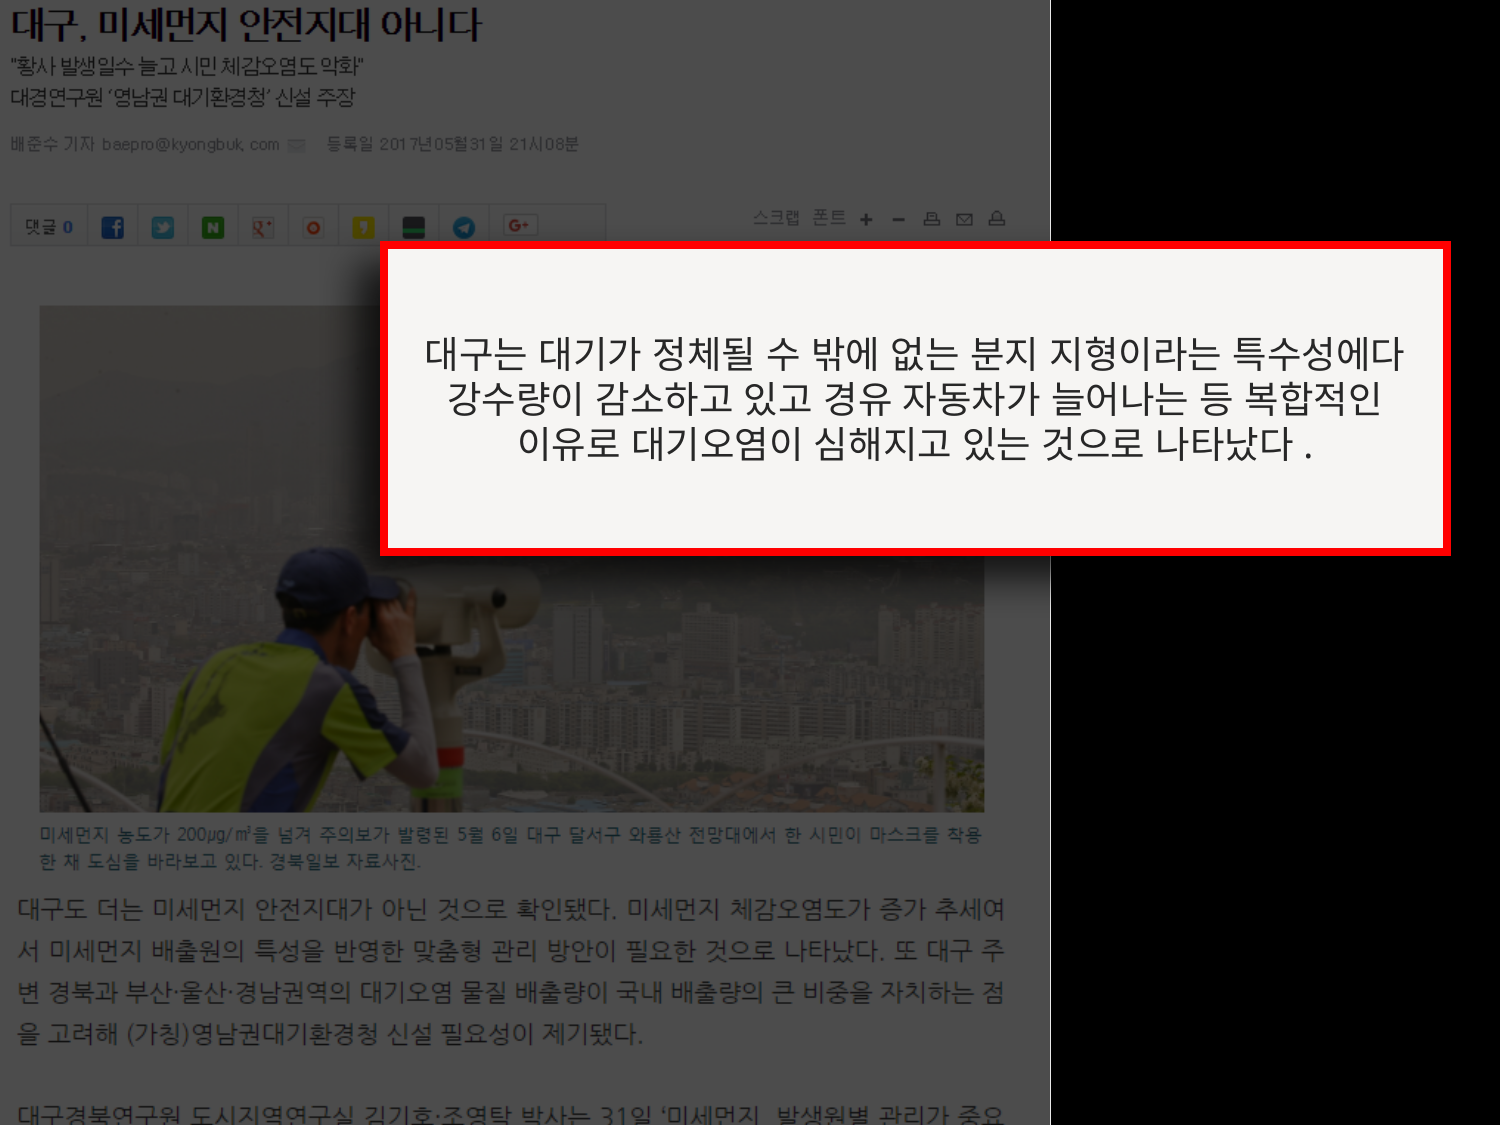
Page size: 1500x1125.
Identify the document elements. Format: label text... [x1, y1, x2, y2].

text_box [1052, 0, 1500, 1125]
text_box 대구는 대기가 정체될 수 밖에 없는 분지 지형이라는 특수성에다 강수량이 감소하고 있고 경유 자동차가 늘어나는 등 복합적인 이유로 대기오염이 심해지고 있는 것으로 나타났다. [1053, 243, 1449, 554]
picture [0, 0, 1051, 1125]
